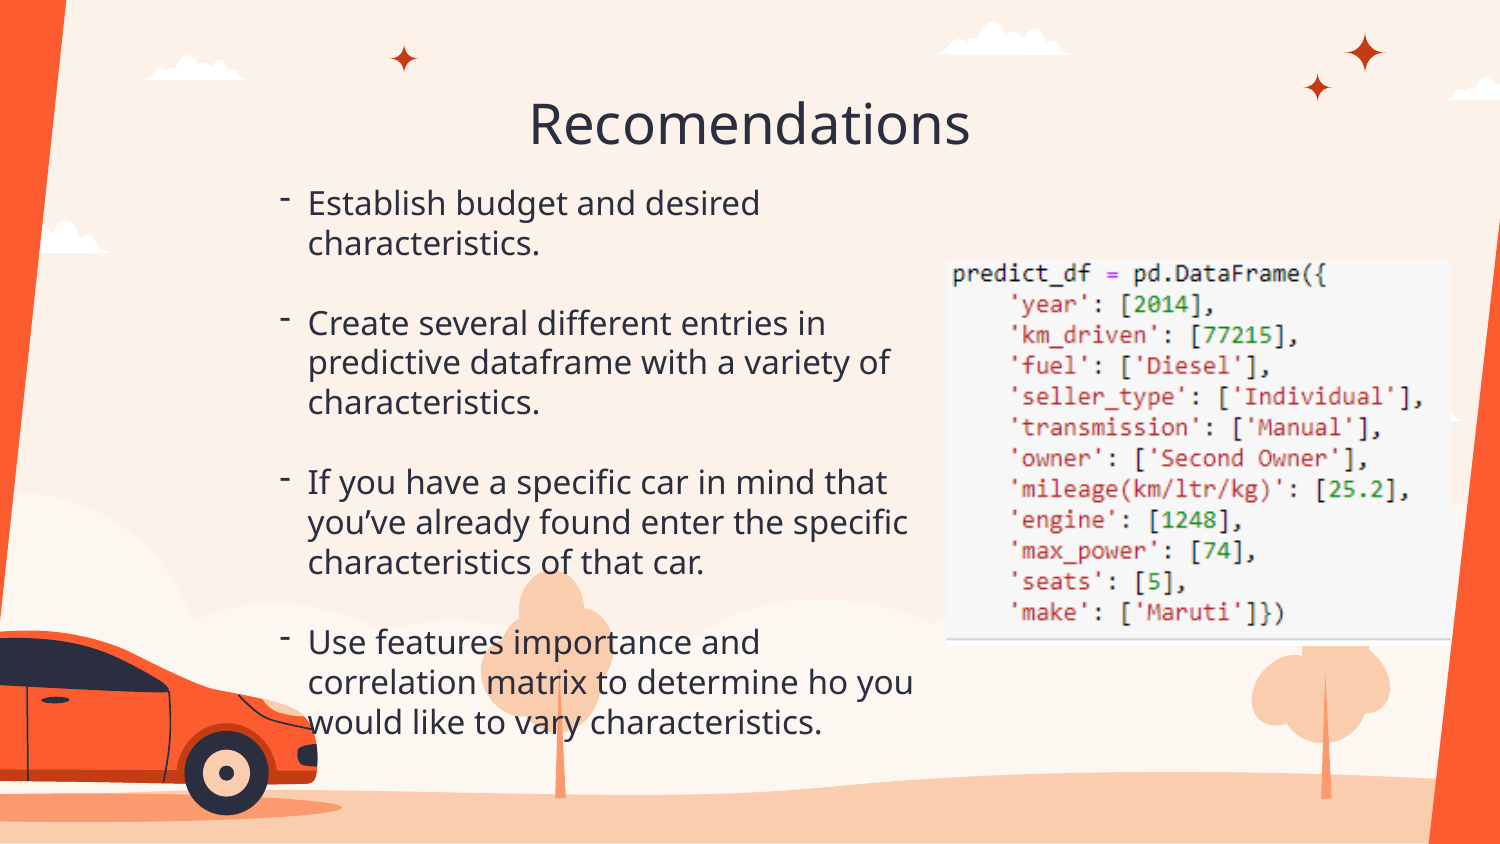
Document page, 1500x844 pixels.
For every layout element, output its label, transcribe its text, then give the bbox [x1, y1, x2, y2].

picture [946, 260, 1451, 646]
title Recomendations [118, 72, 1382, 167]
text_box Establish budget and desired characteristics. Create several different entries in predictive dataframe with a variety of characteristics. If you have a specific car in mind that you’ve already found enter the specific characteristics of that car. Use features importance and correlation matrix to determine ho you would like to vary characteristics. [264, 166, 947, 589]
